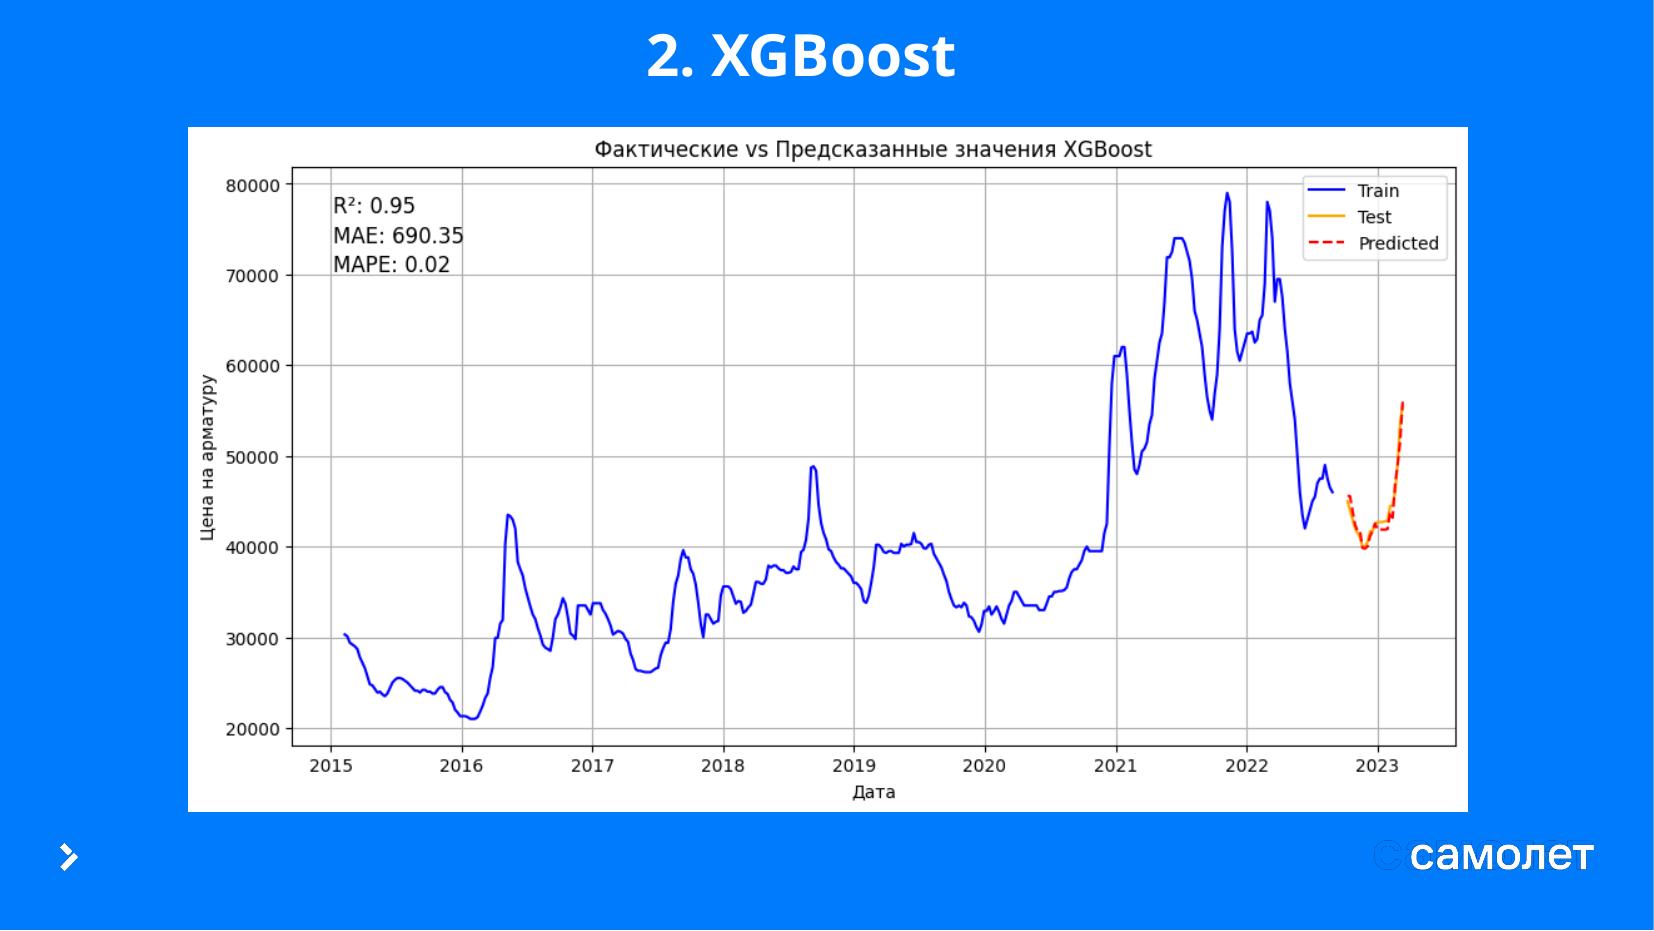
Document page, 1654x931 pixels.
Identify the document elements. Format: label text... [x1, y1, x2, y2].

title 2. XGBoost [362, 18, 1241, 106]
picture [60, 843, 78, 871]
picture [188, 127, 1468, 812]
picture [1374, 840, 1594, 870]
